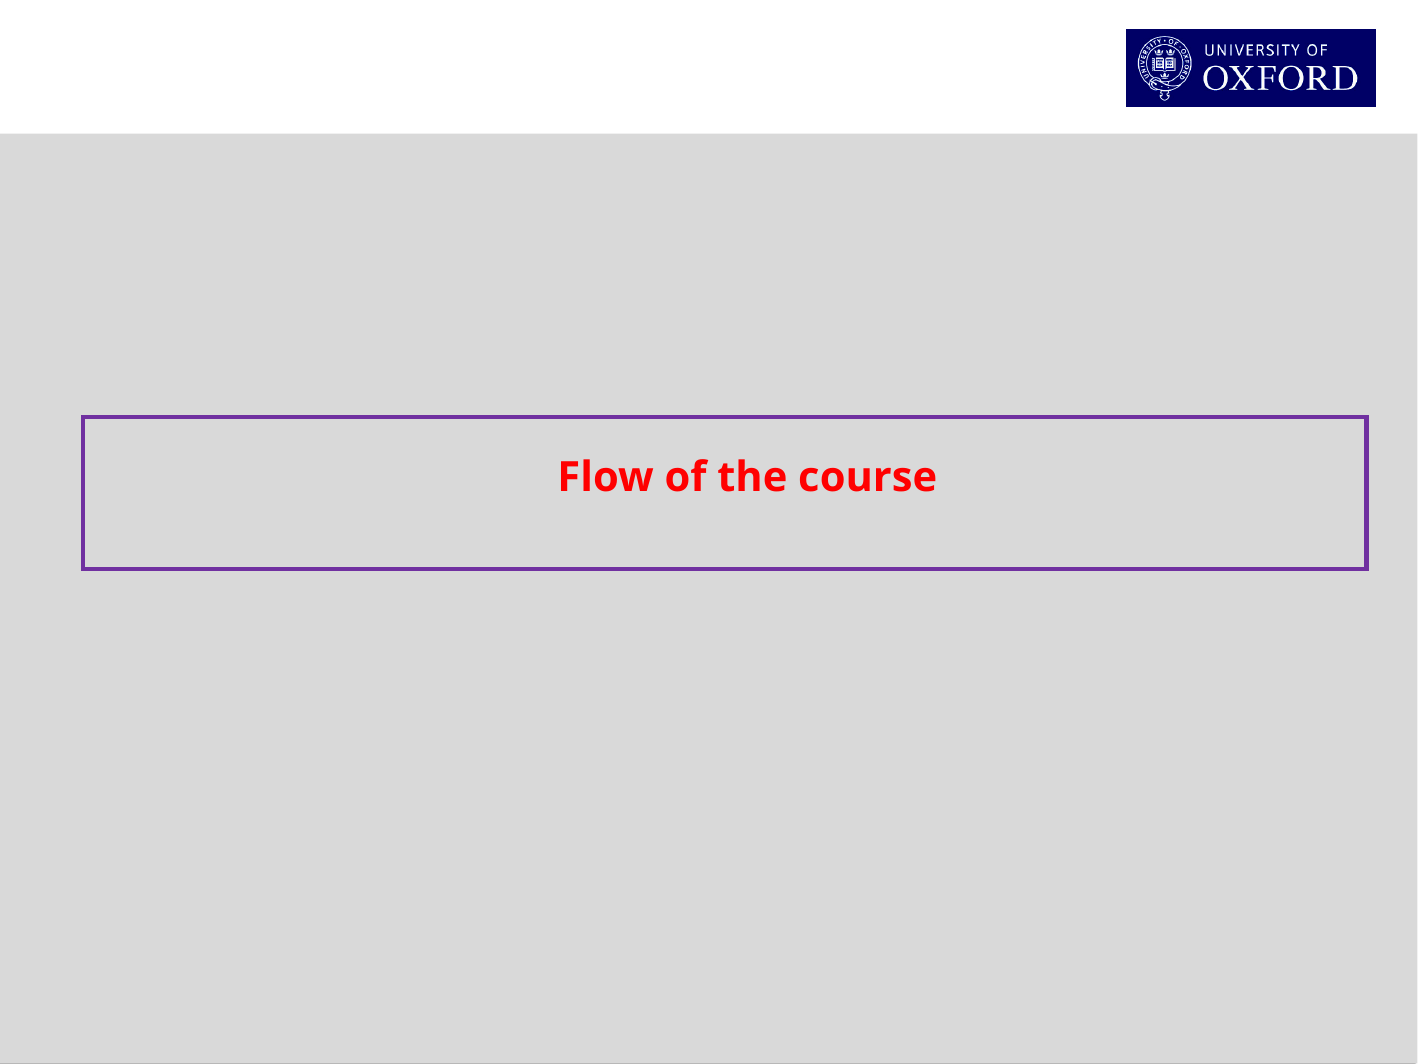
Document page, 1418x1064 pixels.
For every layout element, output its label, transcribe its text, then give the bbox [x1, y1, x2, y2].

text_box [82, 417, 1367, 570]
text_box Flow of the course [146, 442, 1359, 548]
picture [1126, 29, 1376, 107]
